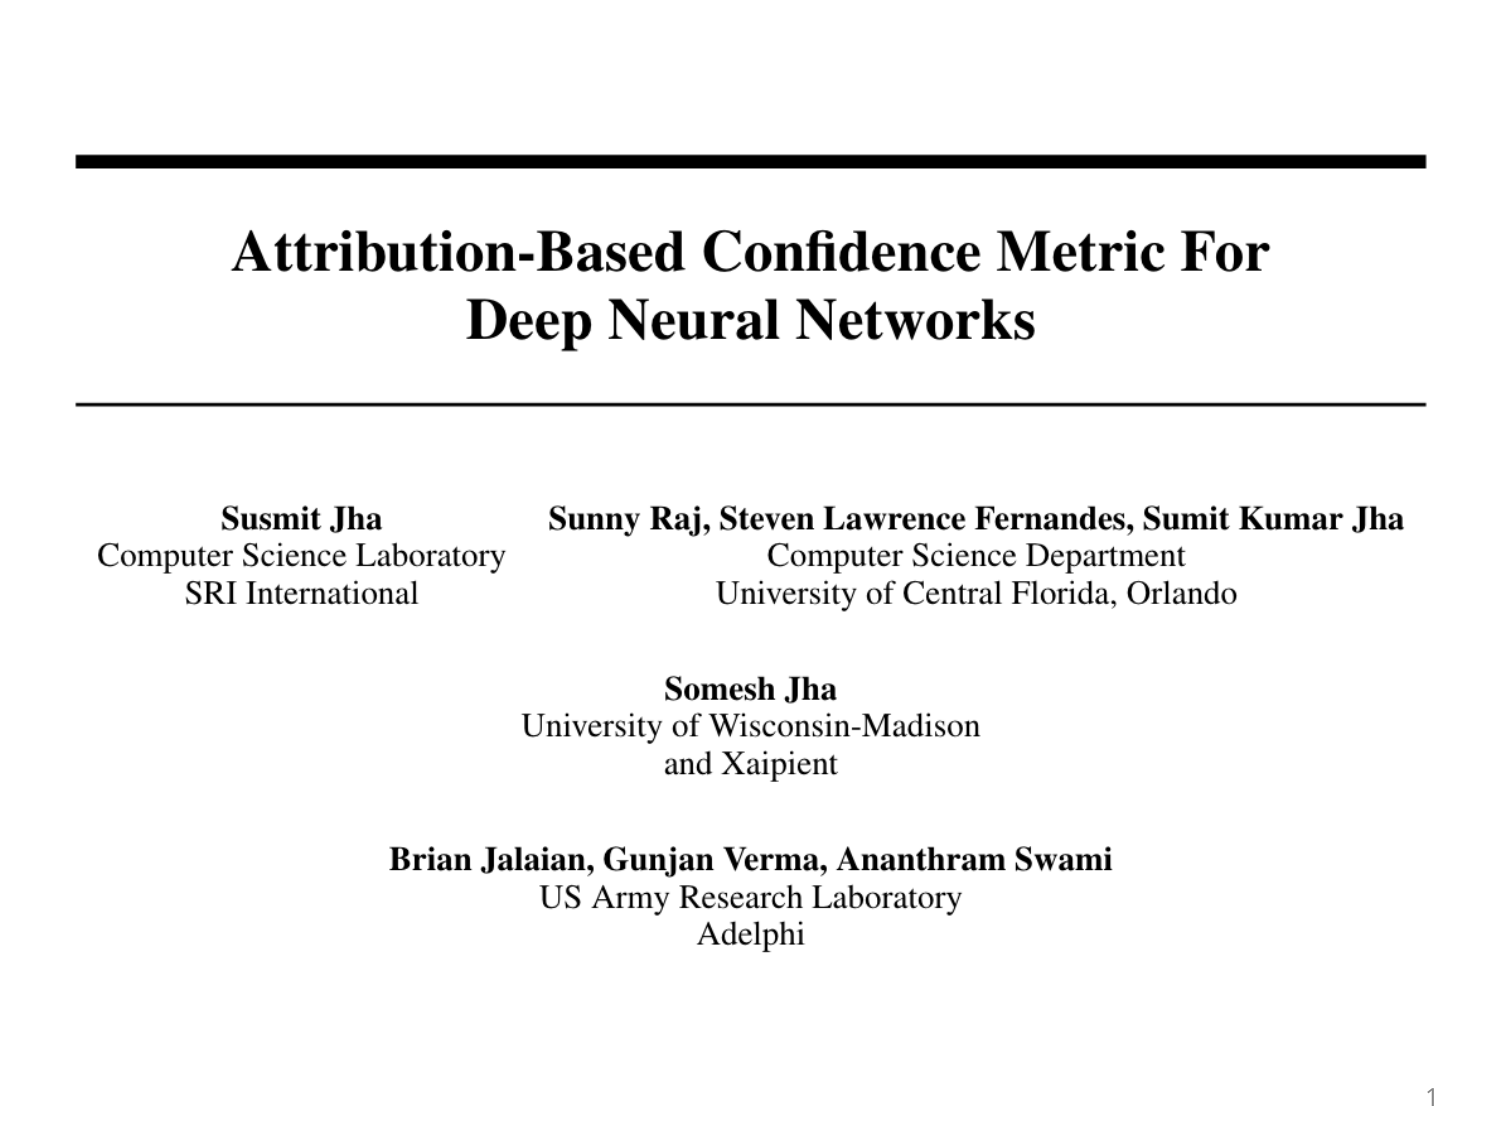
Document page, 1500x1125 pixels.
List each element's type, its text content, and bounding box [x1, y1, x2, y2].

slide_number 1 [1329, 1074, 1455, 1123]
picture [57, 132, 1453, 975]
